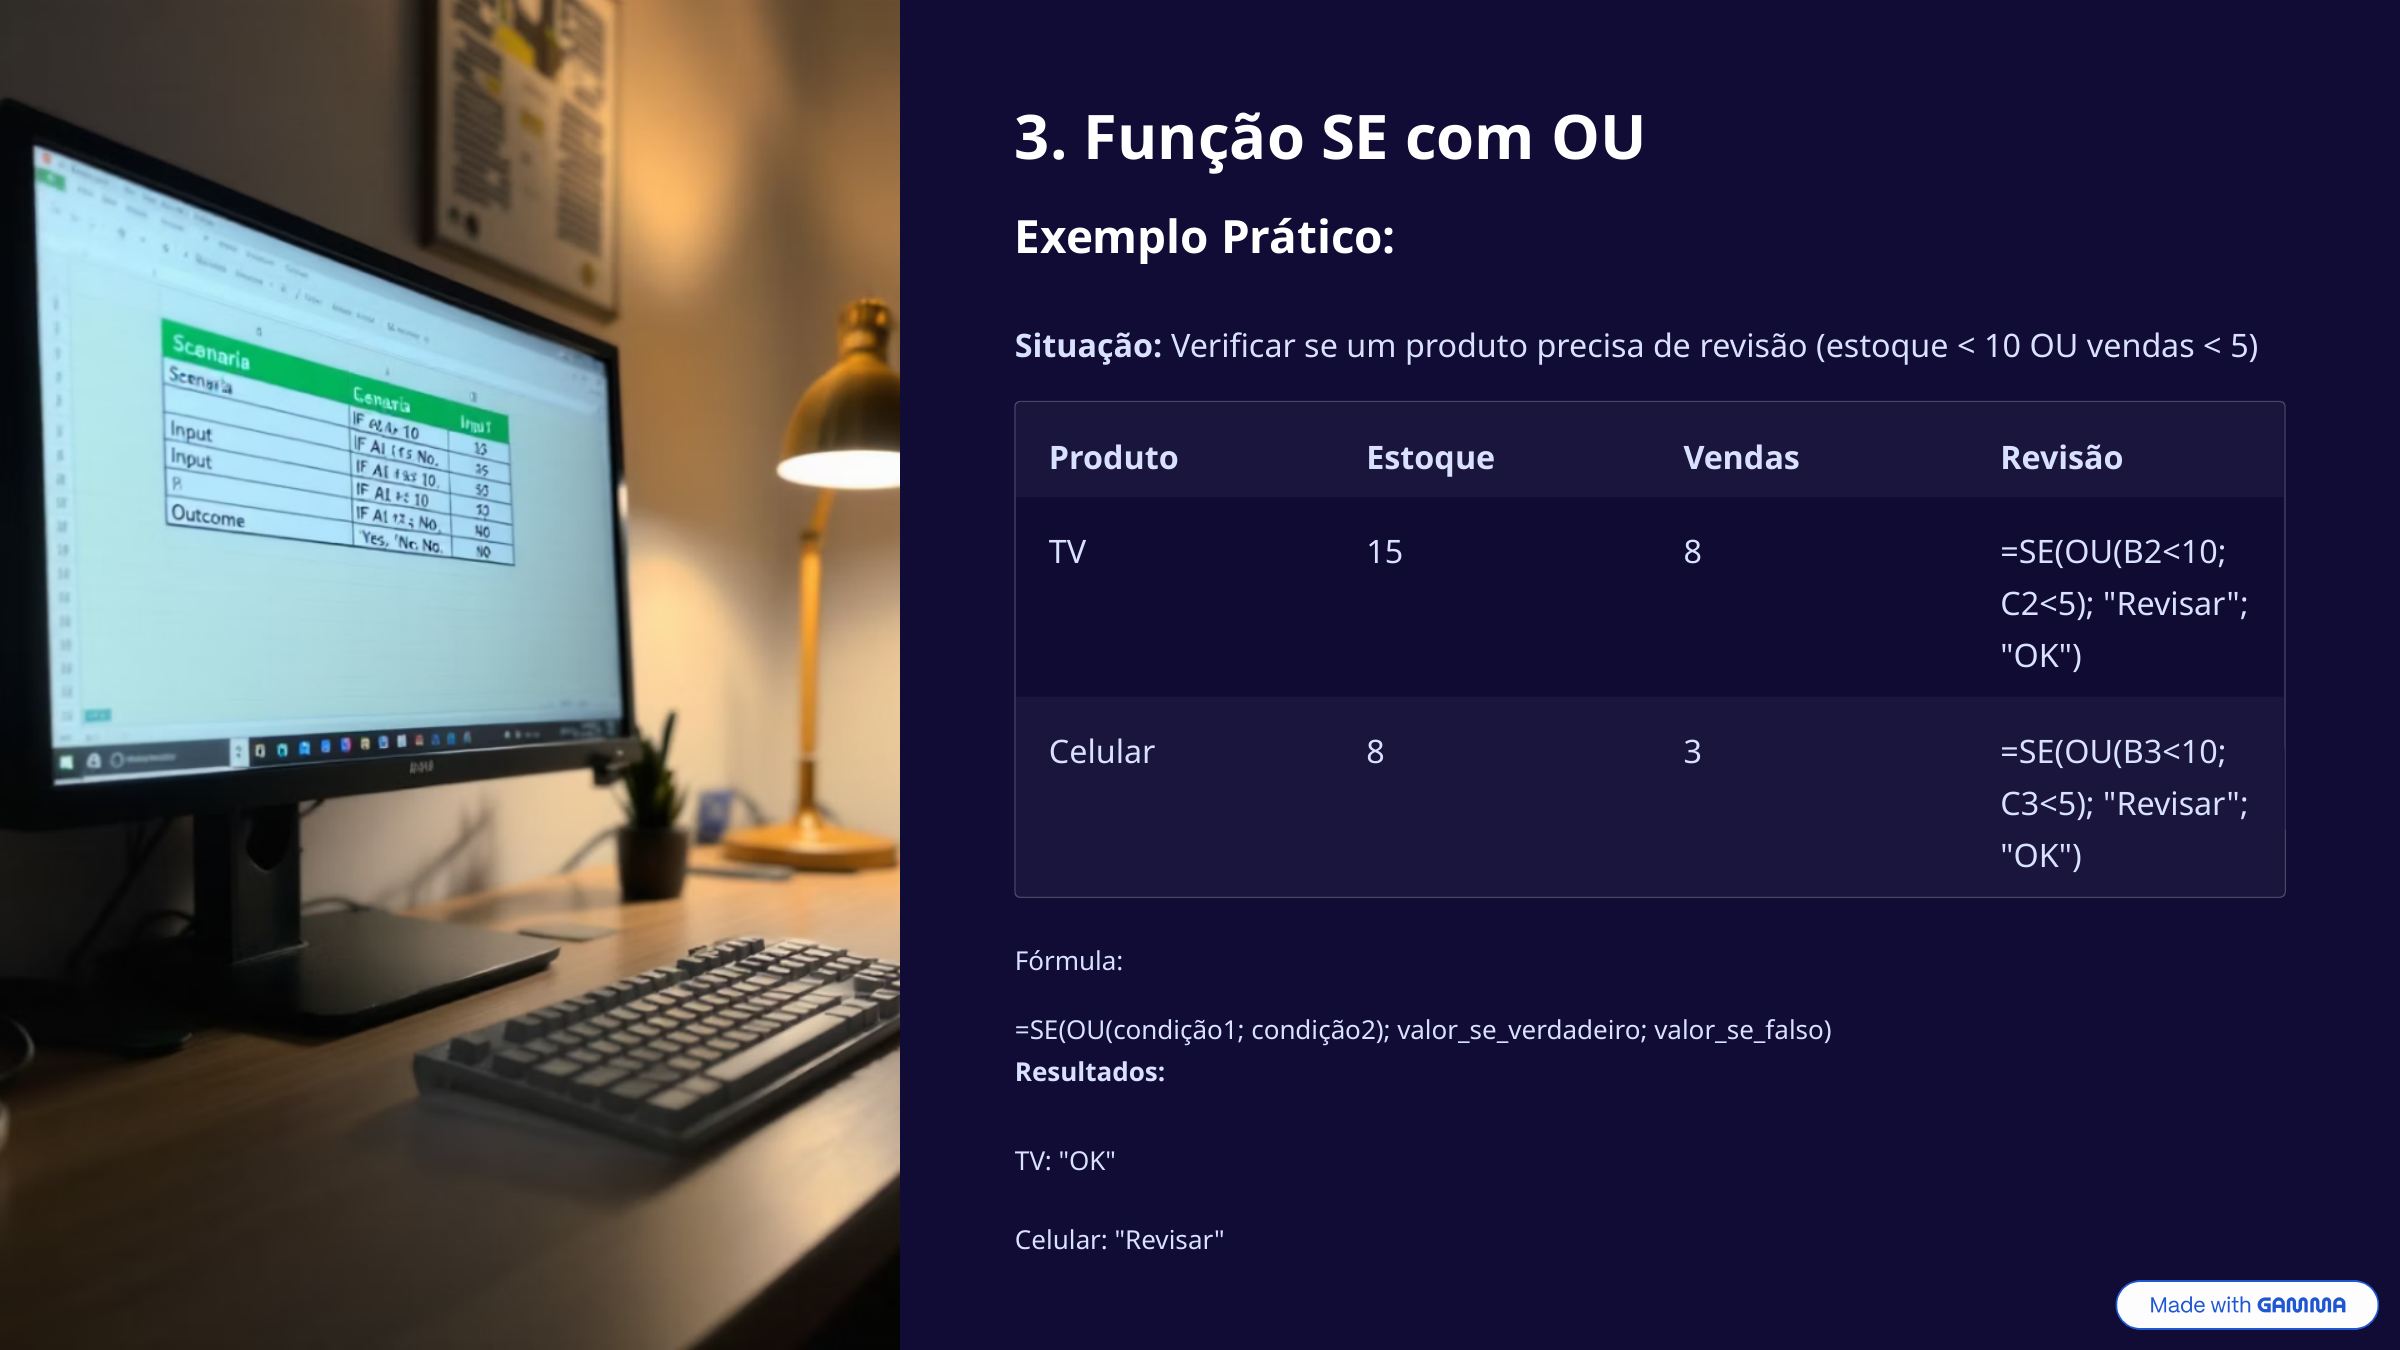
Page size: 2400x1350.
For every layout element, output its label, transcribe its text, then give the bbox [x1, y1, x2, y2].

text_box Vendas [1683, 423, 1934, 477]
text_box Celular: "Revisar" [1014, 1213, 2286, 1256]
text_box Situação: Verificar se um produto precisa de revisão (estoque < 10 OU vendas < 5) [1014, 312, 2286, 365]
text_box 3 [1683, 717, 1934, 770]
text_box 15 [1366, 518, 1617, 571]
text_box 3. Função SE com OU [1014, 94, 1633, 172]
text_box [1016, 402, 2284, 497]
text_box Revisão [2000, 423, 2251, 477]
text_box Exemplo Prático: [1014, 204, 1479, 263]
text_box =SE(OU(B2<10; C2<5); "Revisar"; "OK") [2000, 518, 2251, 676]
text_box TV: "OK" [1014, 1134, 2286, 1177]
text_box [1016, 497, 2284, 696]
text_box [1016, 696, 2284, 896]
text_box TV [1048, 518, 1300, 571]
picture [0, 0, 900, 1350]
text_box Estoque [1366, 423, 1617, 477]
text_box 8 [1683, 518, 1934, 571]
text_box Produto [1048, 423, 1300, 477]
text_box Celular [1048, 717, 1300, 770]
picture [2106, 1271, 2389, 1339]
text_box 8 [1366, 717, 1617, 770]
text_box =SE(OU(B3<10; C3<5); "Revisar"; "OK") [2000, 717, 2251, 875]
text_box Fórmula: [1014, 934, 2286, 977]
text_box =SE(OU(condição1; condição2); valor_se_verdadeiro; valor_se_falso) Resultados: [1014, 1013, 2286, 1098]
